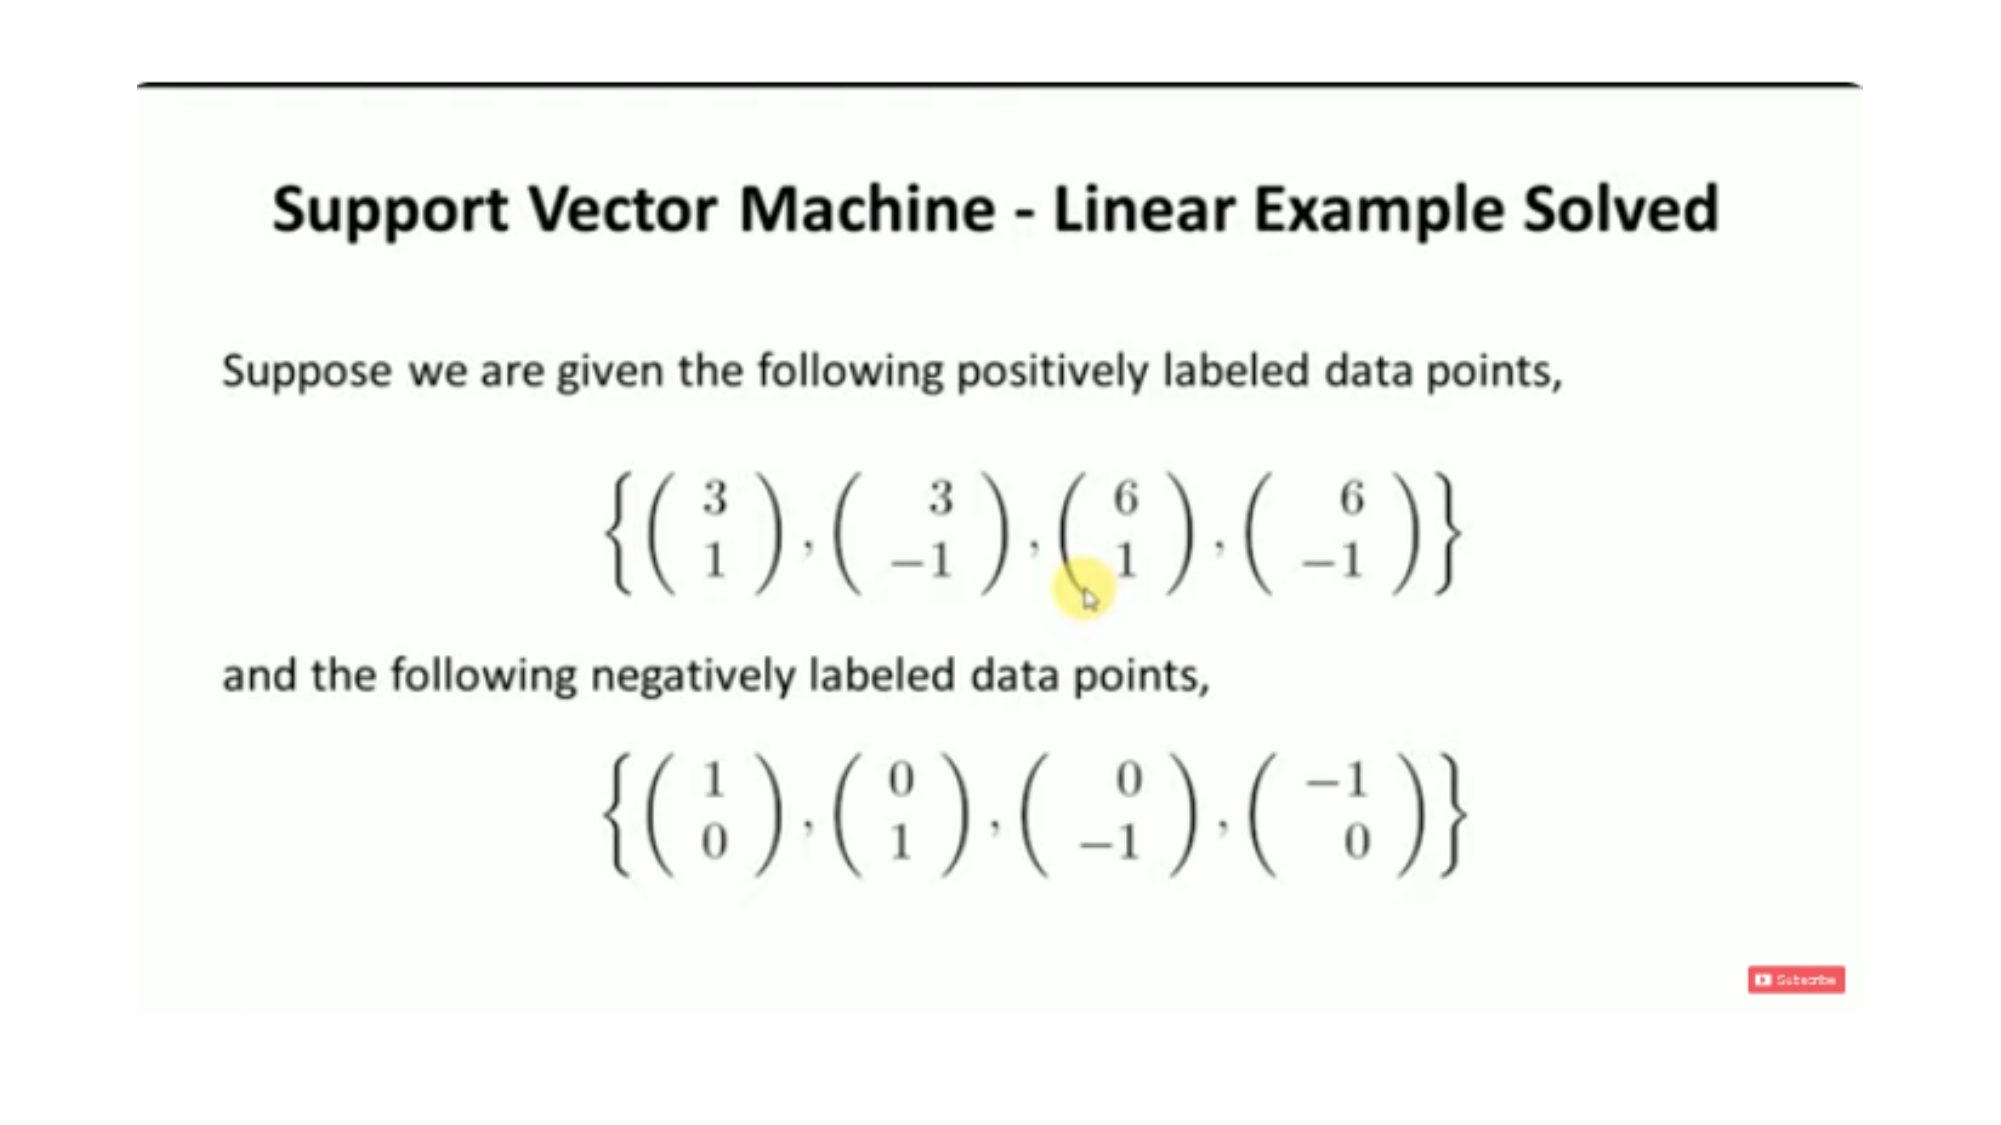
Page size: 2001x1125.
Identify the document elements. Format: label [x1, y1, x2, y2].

list [137, 59, 1863, 1014]
